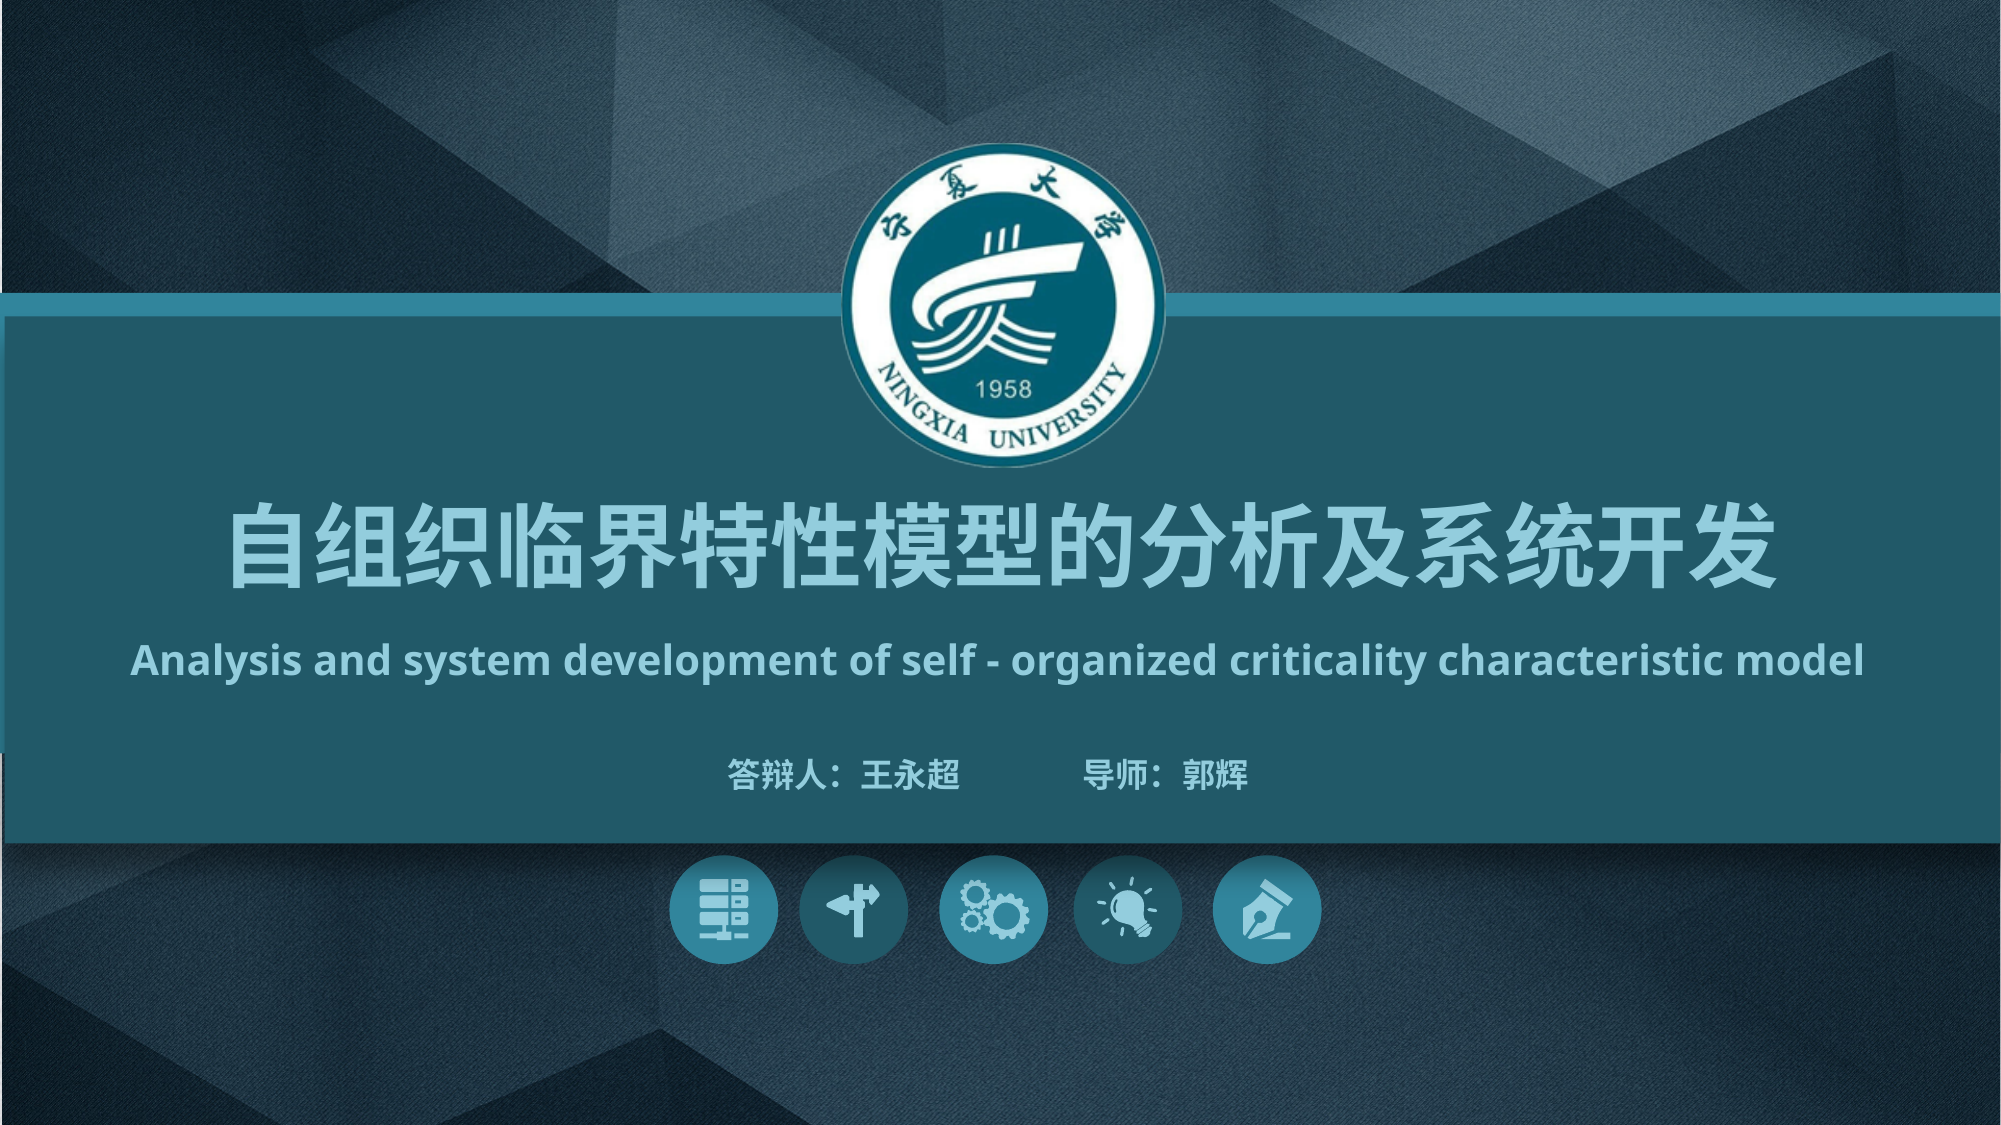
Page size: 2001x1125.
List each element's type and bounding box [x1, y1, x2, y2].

picture [0, 0, 2001, 1125]
text_box [799, 855, 909, 965]
text_box [669, 855, 779, 965]
text_box [1073, 855, 1183, 965]
text_box [939, 855, 1049, 965]
text_box [1212, 855, 1322, 965]
